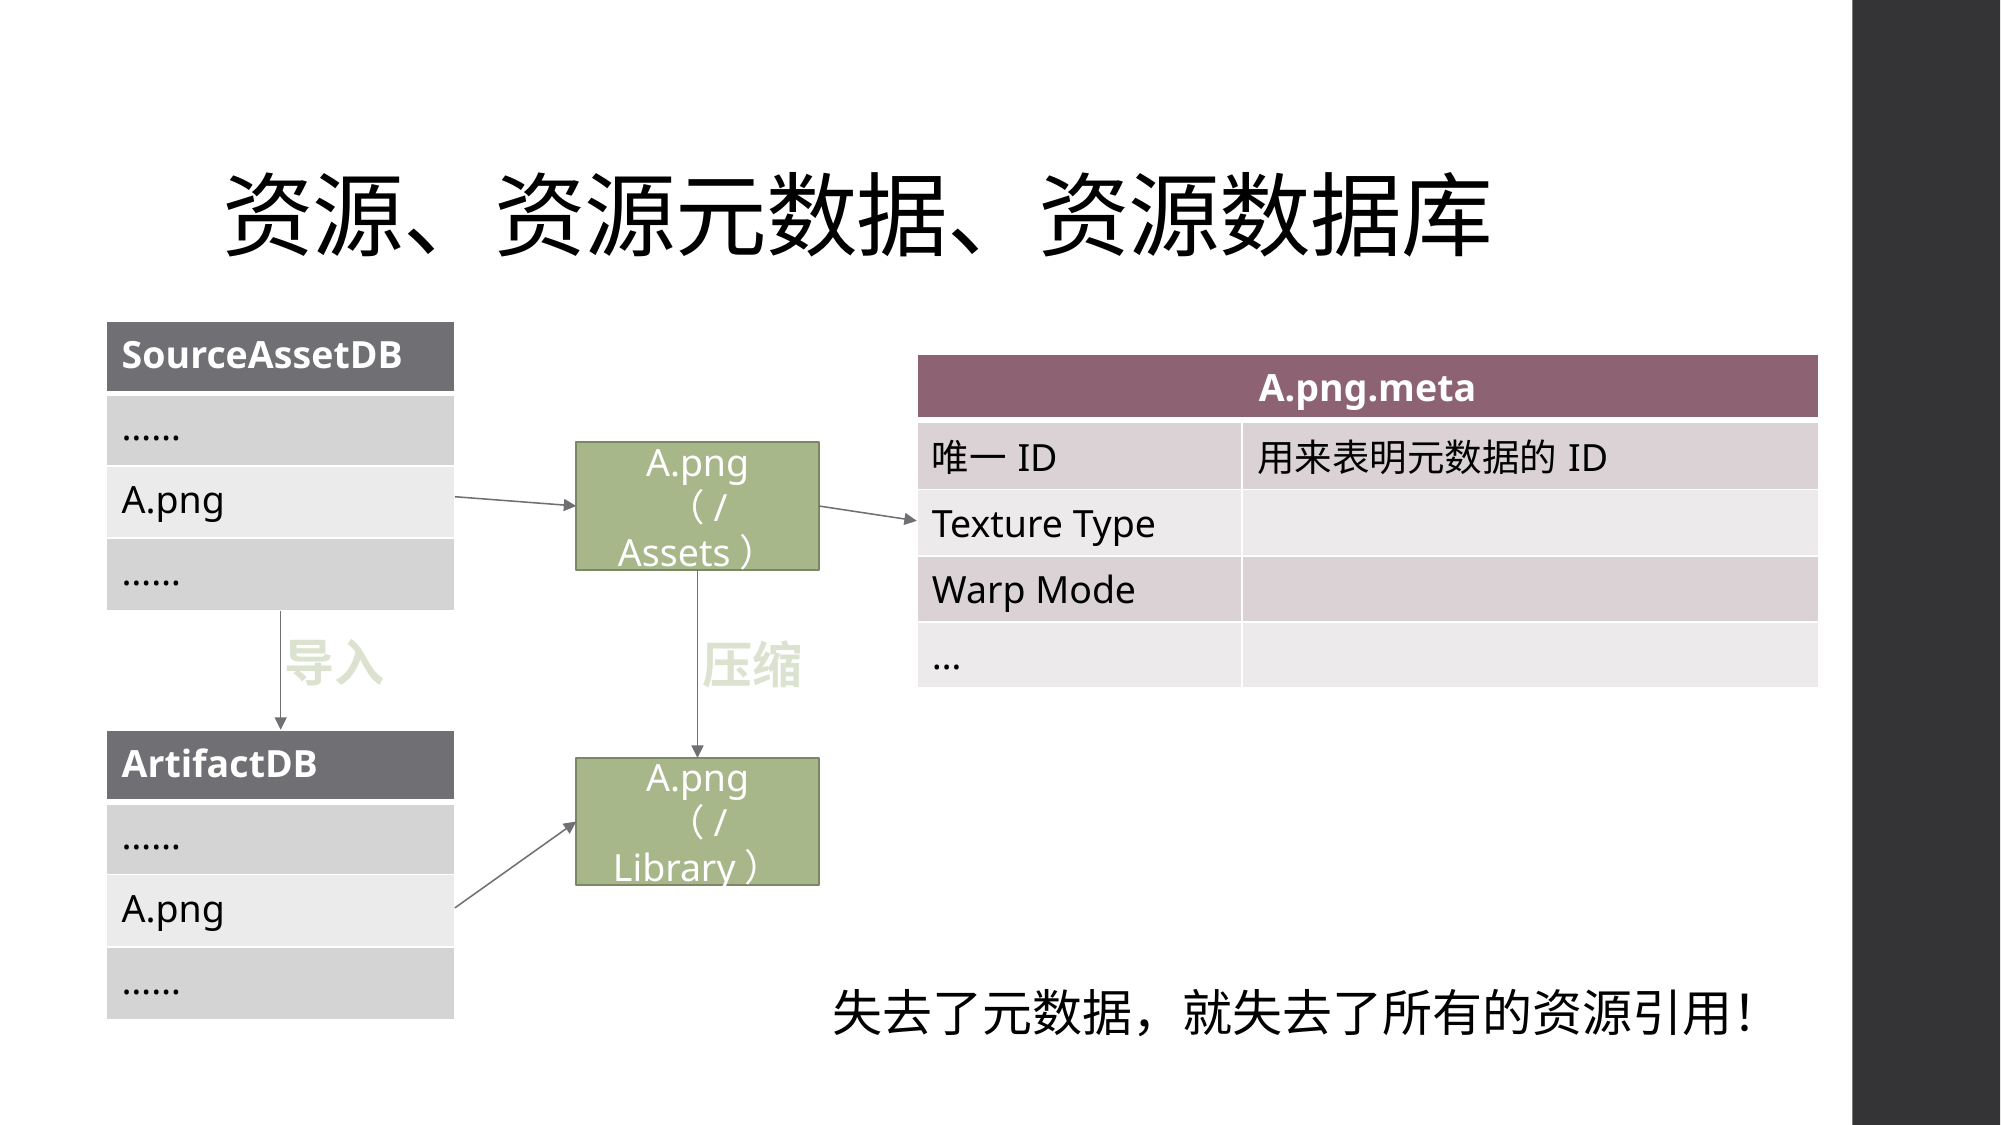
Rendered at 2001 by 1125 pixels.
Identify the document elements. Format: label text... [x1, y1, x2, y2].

table_cell Texture Type [918, 490, 1241, 555]
table_cell A.png [107, 467, 454, 537]
table_cell A.png [107, 875, 454, 946]
table_cell Warp Mode [918, 557, 1241, 621]
table_cell [1243, 490, 1818, 555]
table_cell …… [107, 948, 454, 1019]
text_box A.png （/Library） [575, 757, 820, 886]
table_cell … [918, 623, 1241, 687]
text_box 失去了元数据，就失去了所有的资源引用！ [439, 973, 1797, 1049]
text_box 导入 [288, 624, 400, 699]
table_header SourceAssetDB [107, 322, 454, 391]
text_box 压缩 [705, 626, 818, 702]
table_cell …… [107, 805, 454, 874]
table_cell …… [107, 396, 454, 465]
table_cell [1243, 623, 1818, 687]
table_cell [1243, 557, 1818, 621]
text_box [454, 821, 577, 909]
table_cell 用来表明元数据的ID [1243, 423, 1818, 489]
text_box 导入 [269, 624, 273, 699]
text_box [454, 496, 577, 507]
text_box A.png （/Assets） [575, 441, 820, 571]
table_header ArtifactDB [107, 731, 454, 799]
table_cell …… [107, 539, 454, 610]
table_cell 唯一ID [918, 423, 1241, 489]
title 资源、资源元数据、资源数据库 [206, 60, 1797, 278]
table_header A.png.meta [918, 355, 1818, 417]
